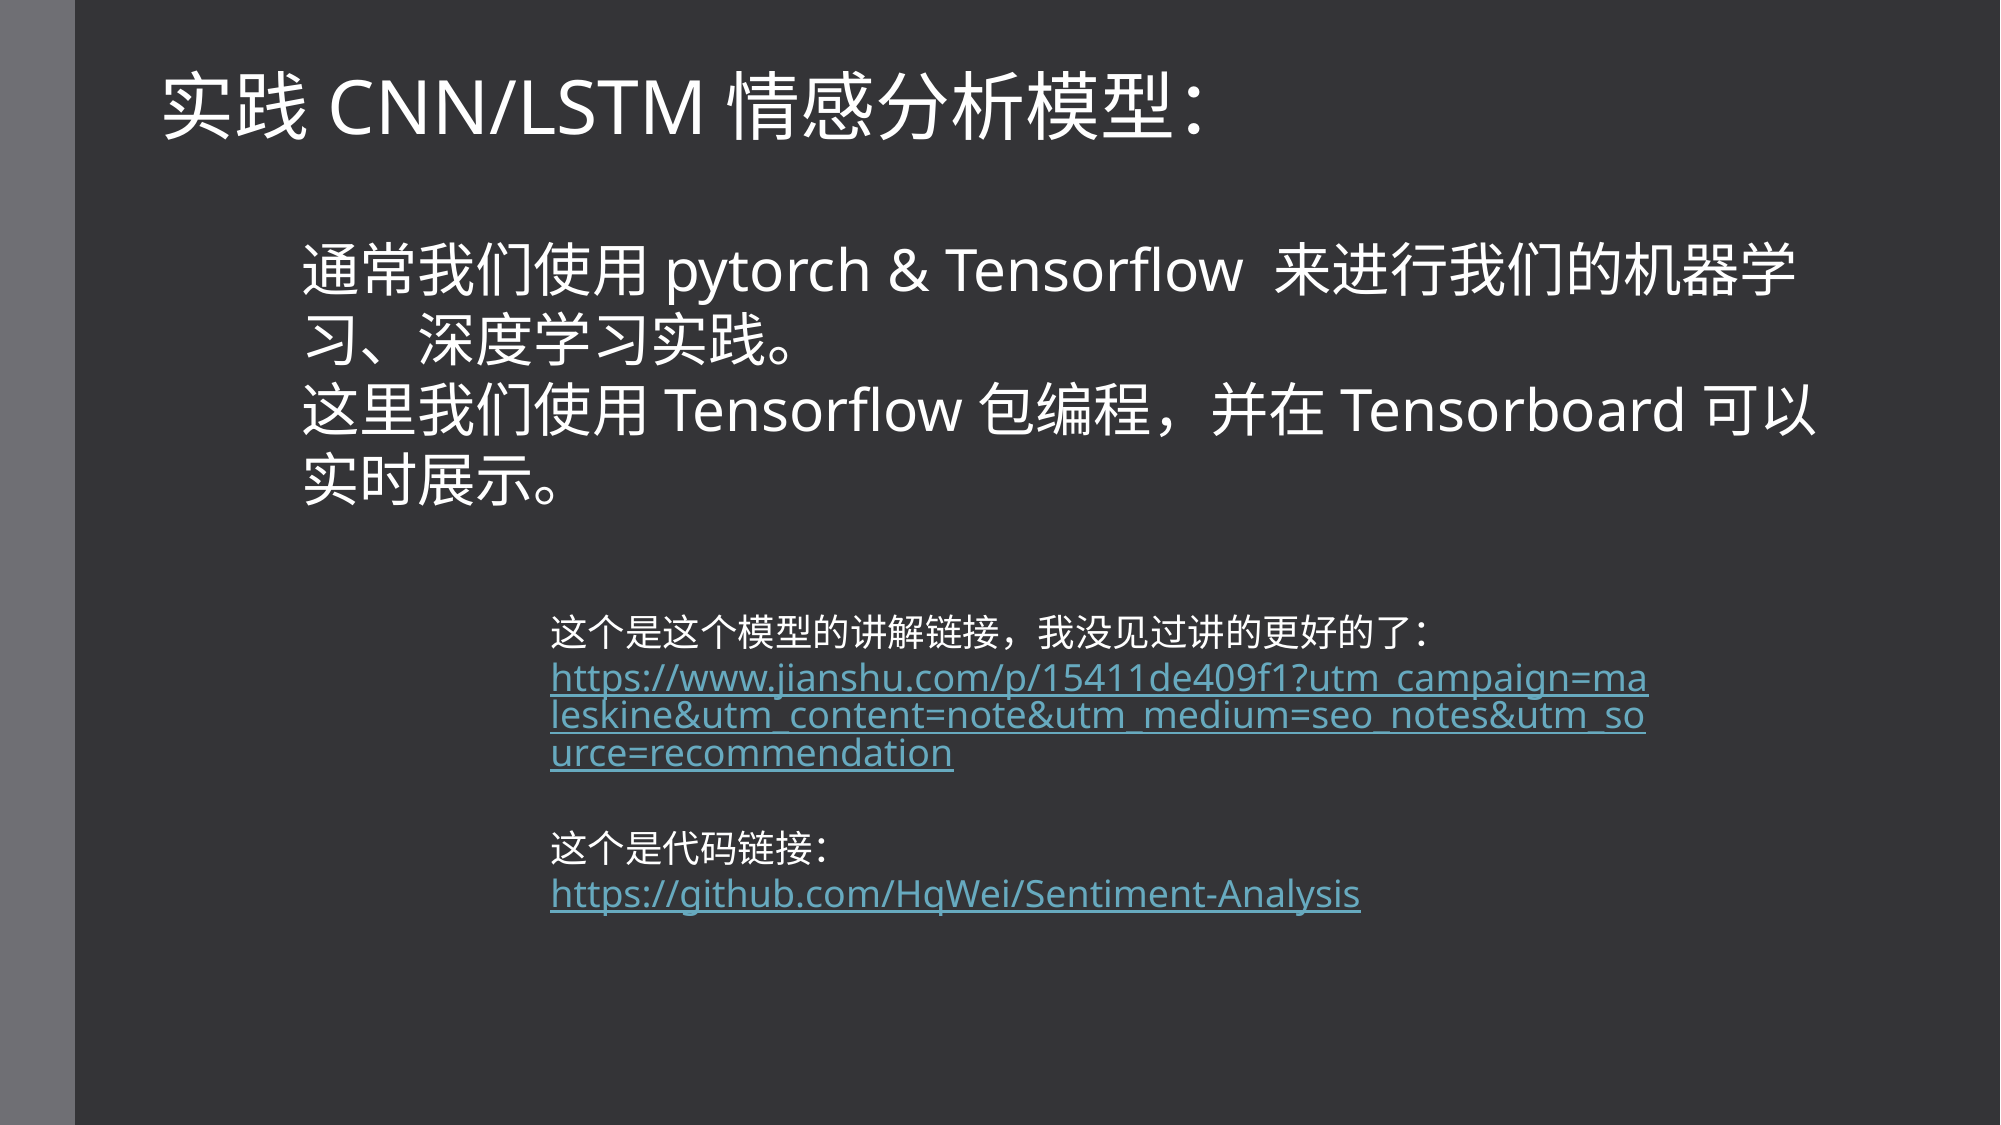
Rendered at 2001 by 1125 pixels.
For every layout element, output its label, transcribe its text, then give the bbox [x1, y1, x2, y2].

text_box 通常我们使用pytorch & Tensorflow 来进行我们的机器学习、深度学习实践。 这里我们使用Tensorflow包编程，并在Tensorboard可以实时展示。 [286, 225, 1855, 521]
text_box 实践CNN/LSTM情感分析模型： [145, 52, 1266, 158]
text_box 这个是这个模型的讲解链接，我没见过讲的更好的了：https://www.jianshu.com/p/15411de409f1?utm_campaign=maleskine&utm_content=note&utm_medium=seo_notes&utm_source=recommendation 这个是代码链接： https://github.com/HqWei/Sentiment-Analysis [535, 601, 1667, 854]
